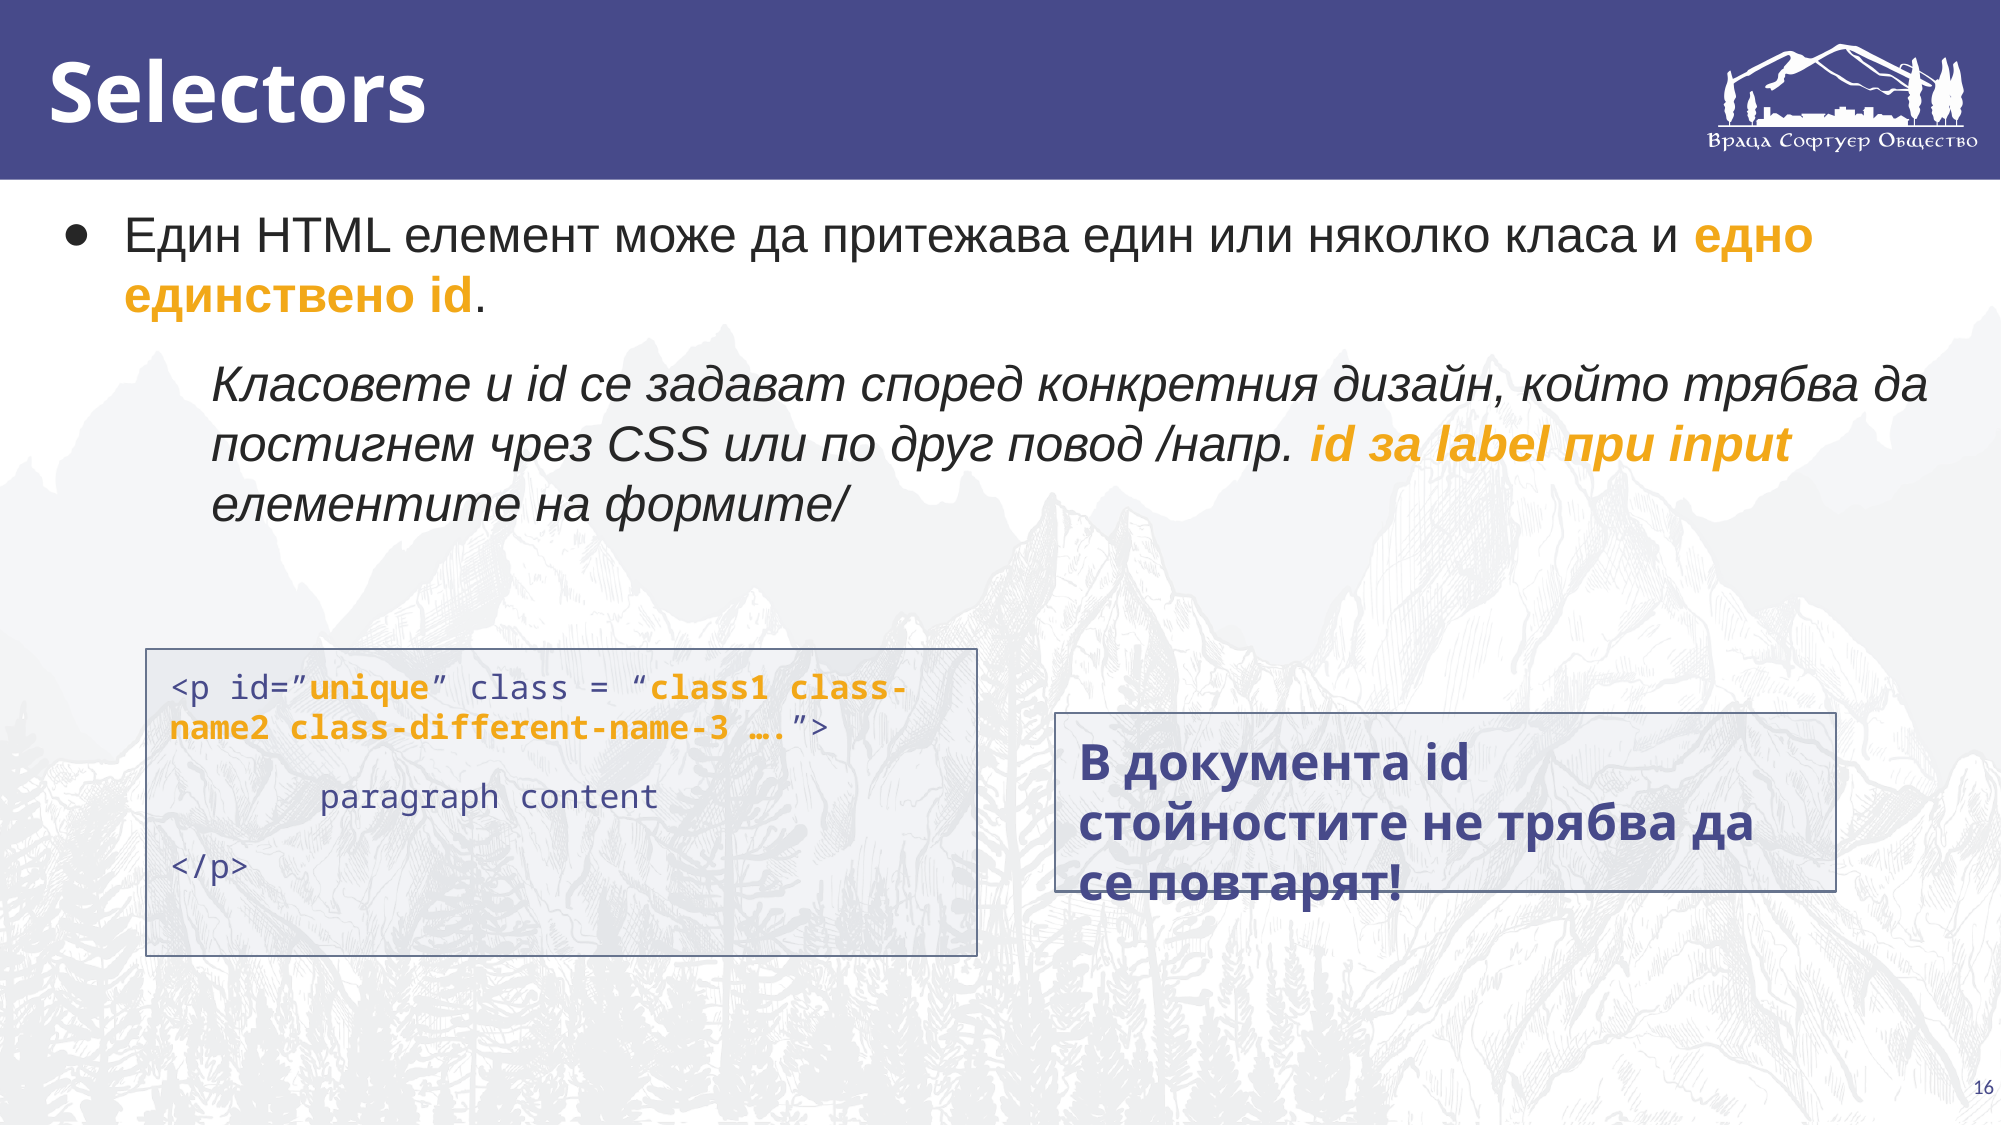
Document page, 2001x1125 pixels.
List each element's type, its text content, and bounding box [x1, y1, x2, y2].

picture [1703, 19, 1981, 165]
list Един HTML елемент може да притежава един или няколко класа и едно единствено id. Класовете и id се задават според конкретния дизайн, който трябва да постигнем чрез CSS или по друг повод /напр. id за label при input елементите на формите/ [31, 196, 1970, 1050]
text_box <p id=”unique” class = “class1 class-name2 class-different-name-3 ….”> paragraph content </p> [146, 648, 977, 956]
slide_number 16 [1929, 1070, 2000, 1103]
text_box В документа id стойностите не трябва да се повтарят! [1055, 712, 1836, 892]
title Selectors [31, 16, 1591, 162]
